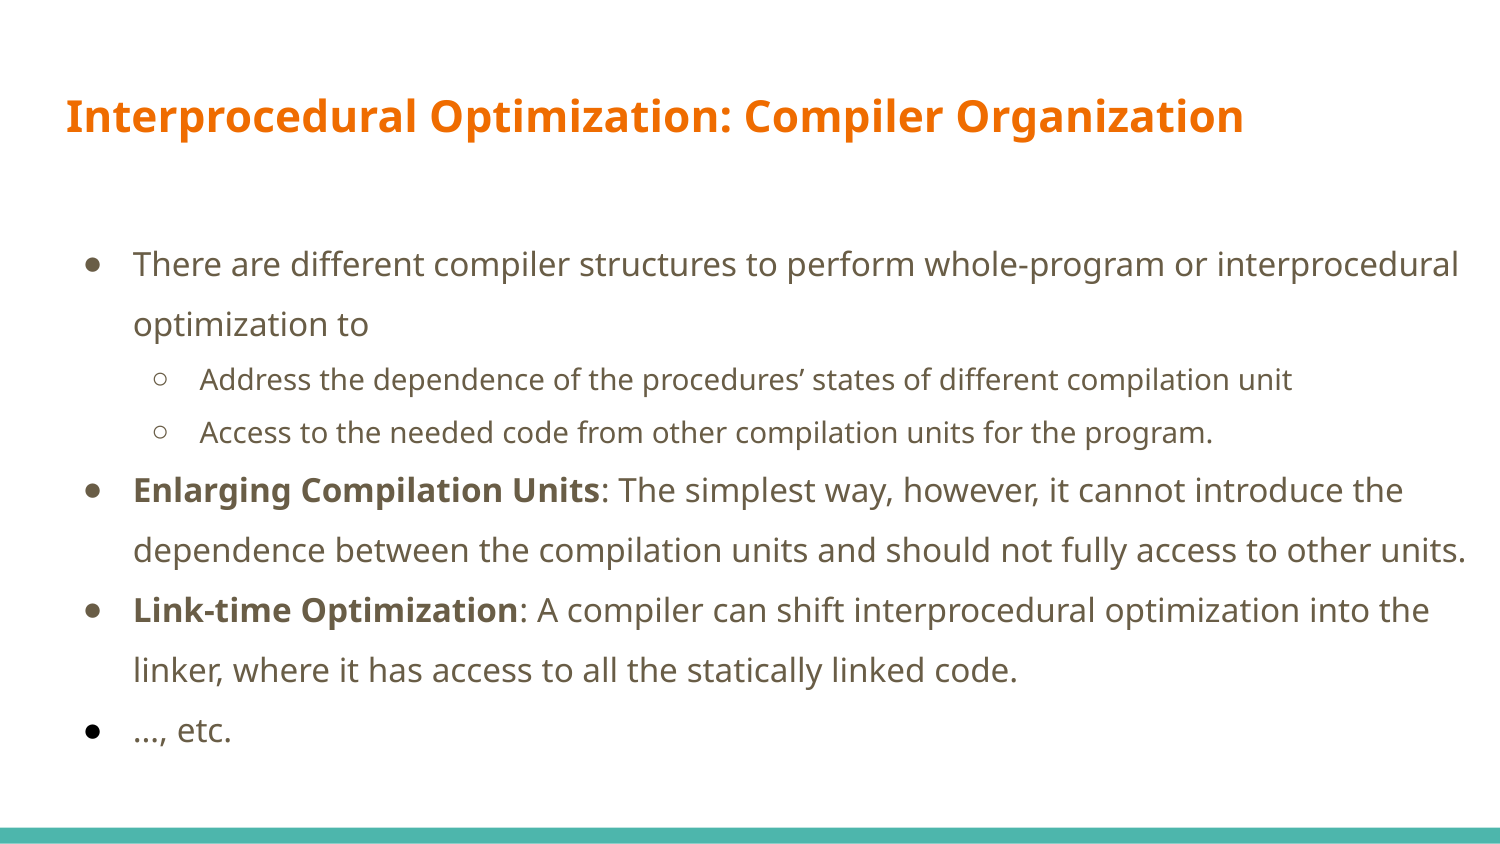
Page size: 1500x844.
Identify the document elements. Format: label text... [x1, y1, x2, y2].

list There are different compiler structures to perform whole-program or interprocedural optimization to Address the dependence of the procedures’ states of different compilation unit Access to the needed code from other compilation units for the program. Enlarging Compilation Units: The simplest way, however, it cannot introduce the dependence between the compilation units and should not fully access to other units. Link-time Optimization: A compiler can shift interprocedural optimization into the linker, where it has access to all the statically linked code. …, etc. [51, 207, 1500, 825]
title Interprocedural Optimization: Compiler Organization [51, 72, 1449, 189]
